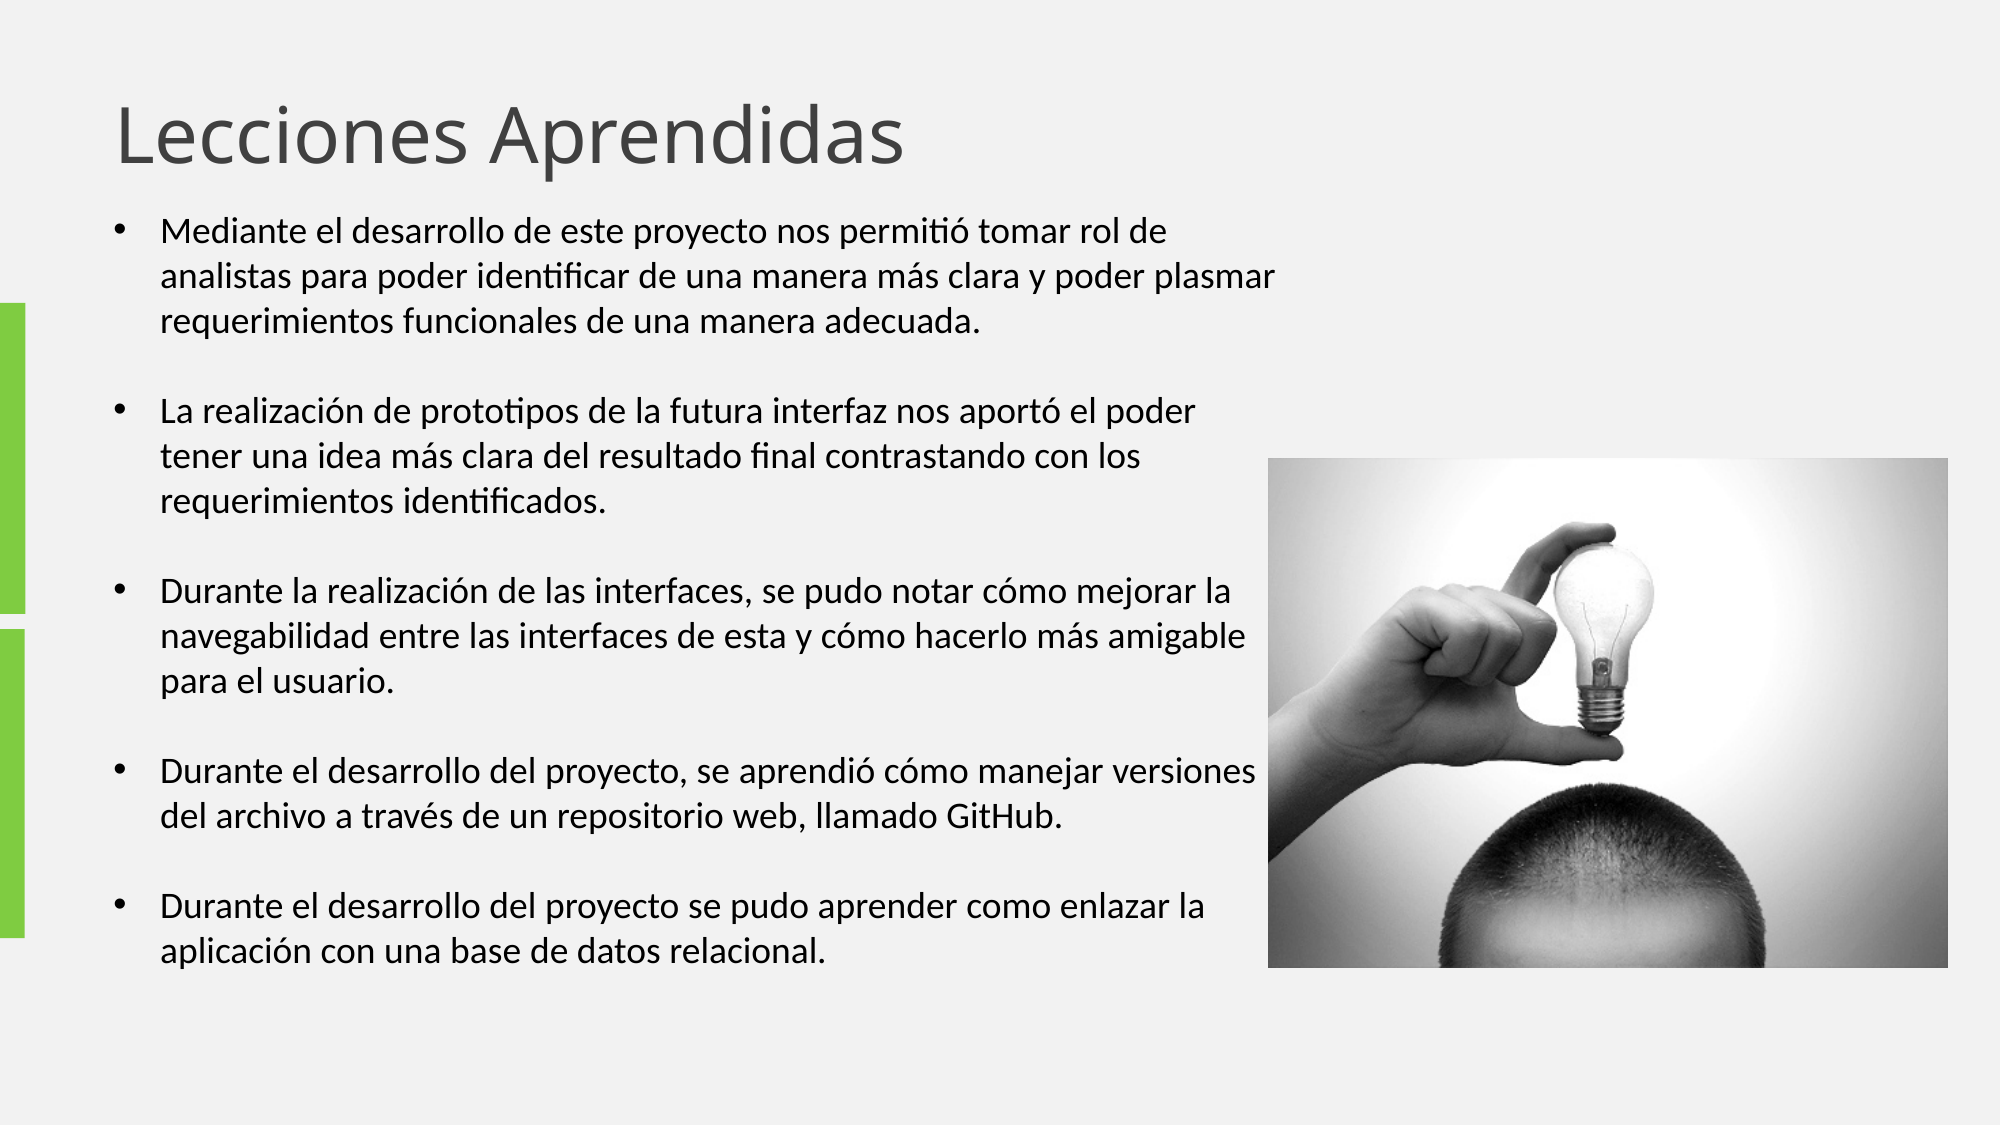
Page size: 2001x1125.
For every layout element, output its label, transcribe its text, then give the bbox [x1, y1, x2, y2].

text_box Mediante el desarrollo de este proyecto nos permitió tomar rol de analistas para poder identificar de una manera más clara y poder plasmar requerimientos funcionales de una manera adecuada. La realización de prototipos de la futura interfaz nos aportó el poder tener una idea más clara del resultado final contrastando con los requerimientos identificados. Durante la realización de las interfaces, se pudo notar cómo mejorar la navegabilidad entre las interfaces de esta y cómo hacerlo más amigable para el usuario. Durante el desarrollo del proyecto, se aprendió cómo manejar versiones del archivo a través de un repositorio web, llamado GitHub. Durante el desarrollo del proyecto se pudo aprender como enlazar la aplicación con una base de datos relacional. [98, 198, 1292, 1024]
text_box [0, 302, 26, 615]
text_box Lecciones Aprendidas [99, 78, 921, 187]
text_box [0, 628, 26, 939]
picture [1267, 458, 1948, 968]
